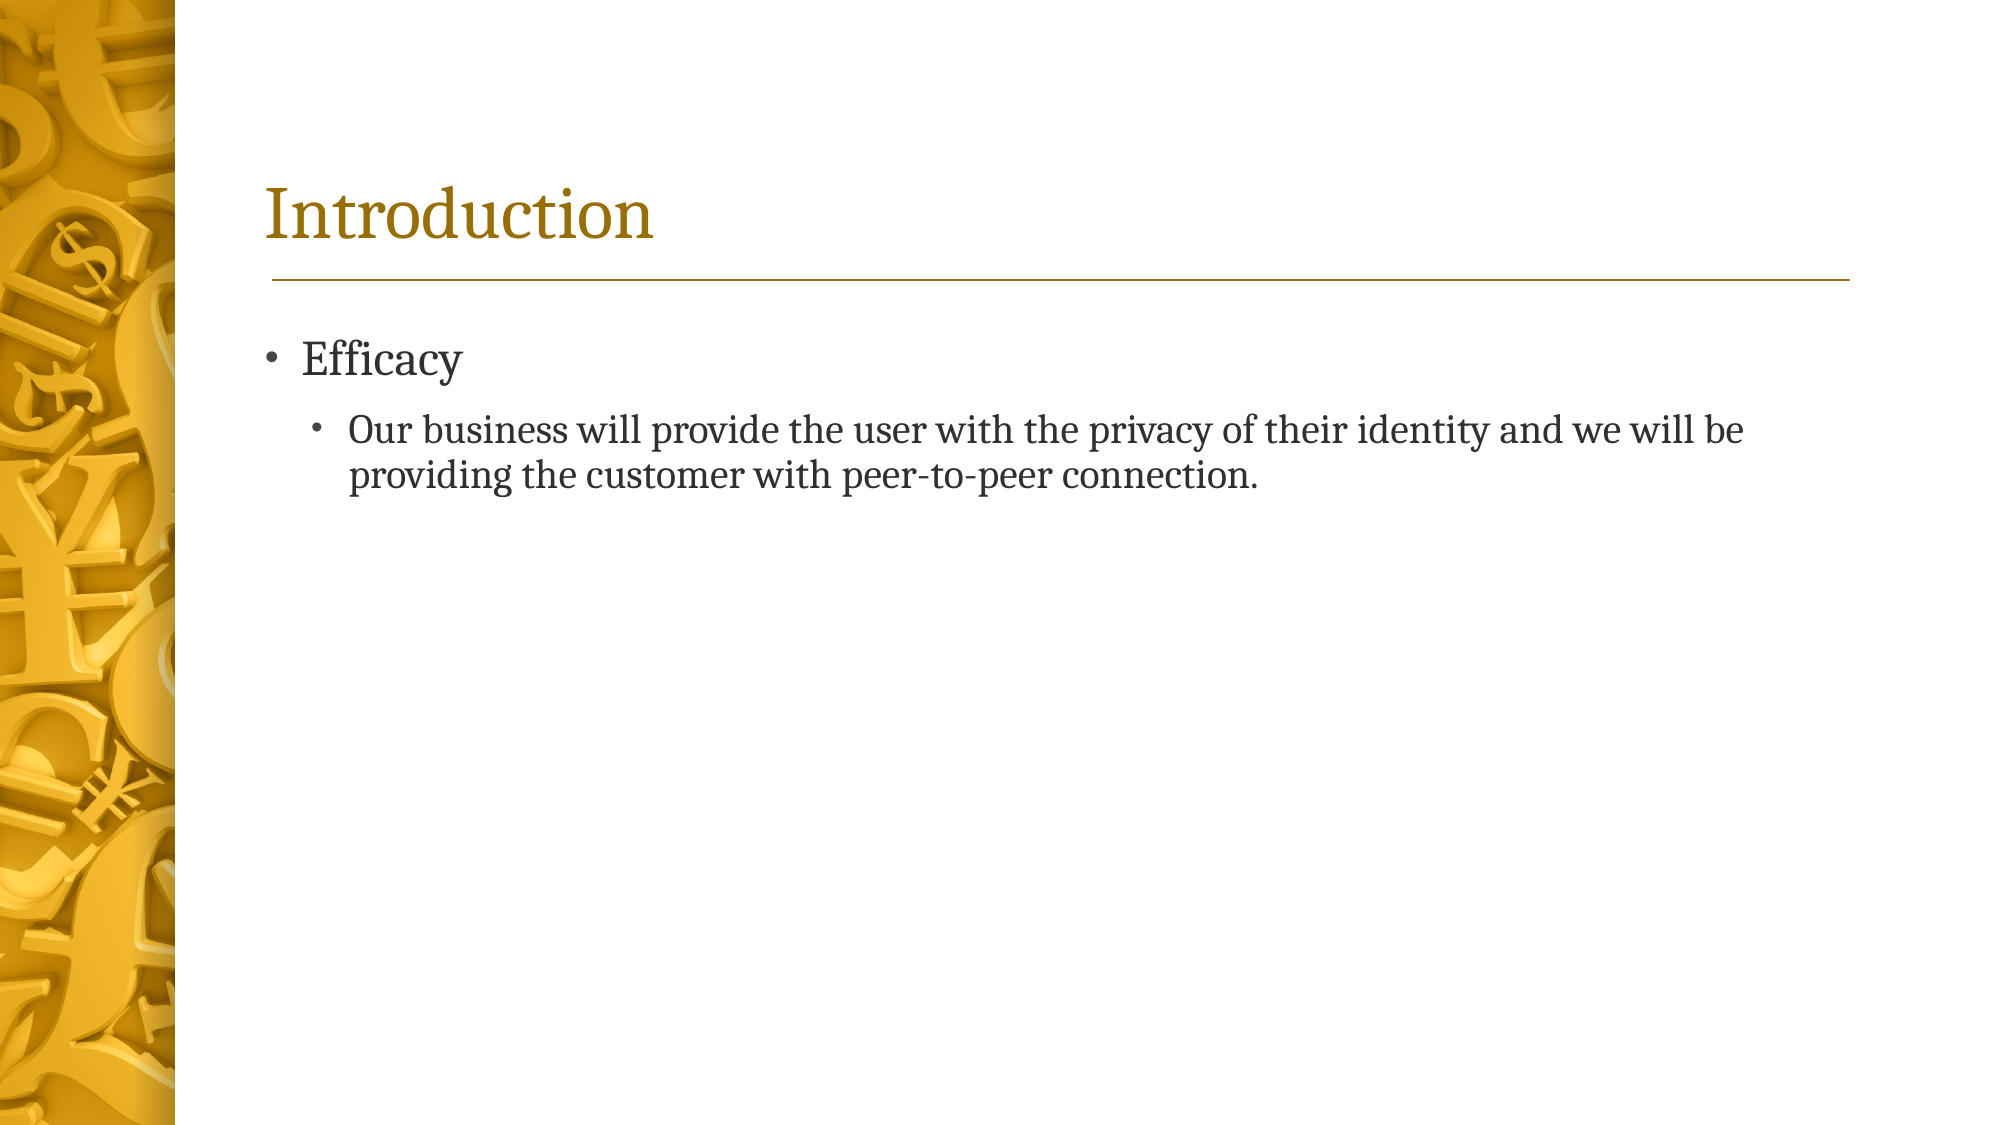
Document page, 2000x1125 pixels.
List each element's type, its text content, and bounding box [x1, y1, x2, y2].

picture [0, 0, 175, 1125]
title Introduction [249, 62, 1863, 263]
list Efficacy Our business will provide the user with the privacy of their identity and we will be providing the customer with peer-to-peer connection. [249, 324, 1863, 1012]
